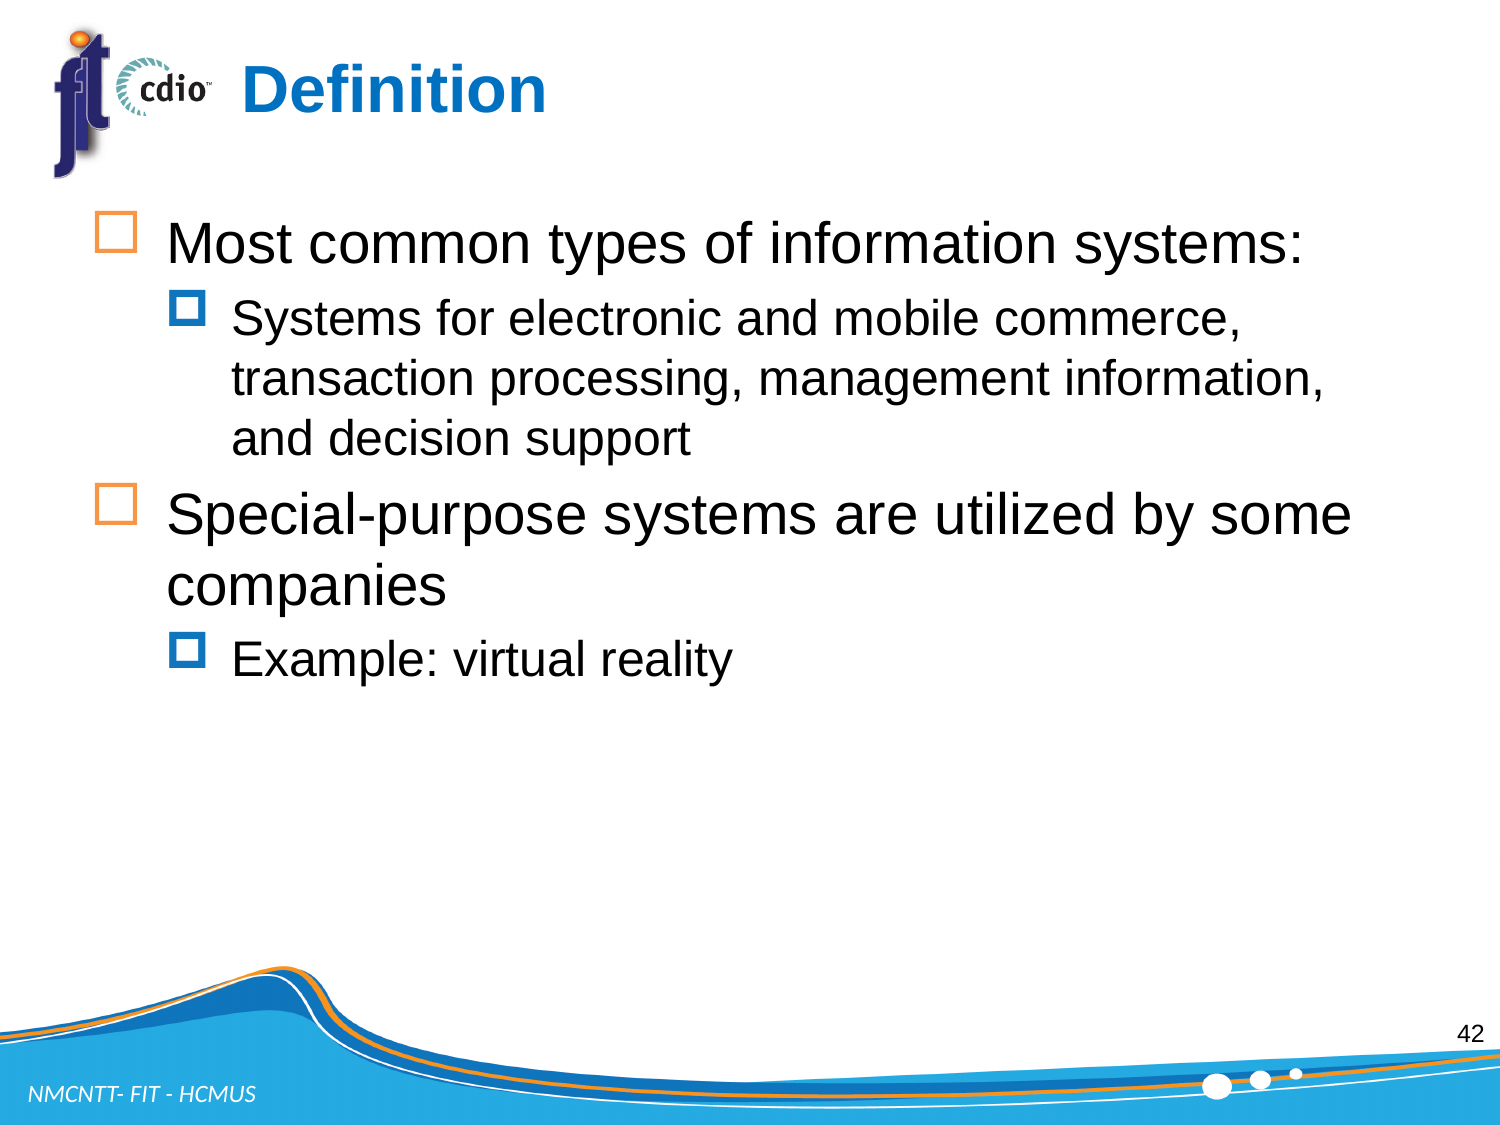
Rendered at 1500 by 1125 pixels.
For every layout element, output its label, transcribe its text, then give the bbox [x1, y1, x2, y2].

picture [0, 0, 1500, 1125]
slide_number 42 [1149, 1002, 1500, 1063]
title Definition [226, 6, 1425, 166]
text_box NMCNTT- FIT - HCMUS [12, 1062, 488, 1123]
list Most common types of information systems: Systems for electronic and mobile commerce, transaction processing, management information, and decision support Special-purpose systems are utilized by some companies Example: virtual reality [75, 197, 1425, 977]
